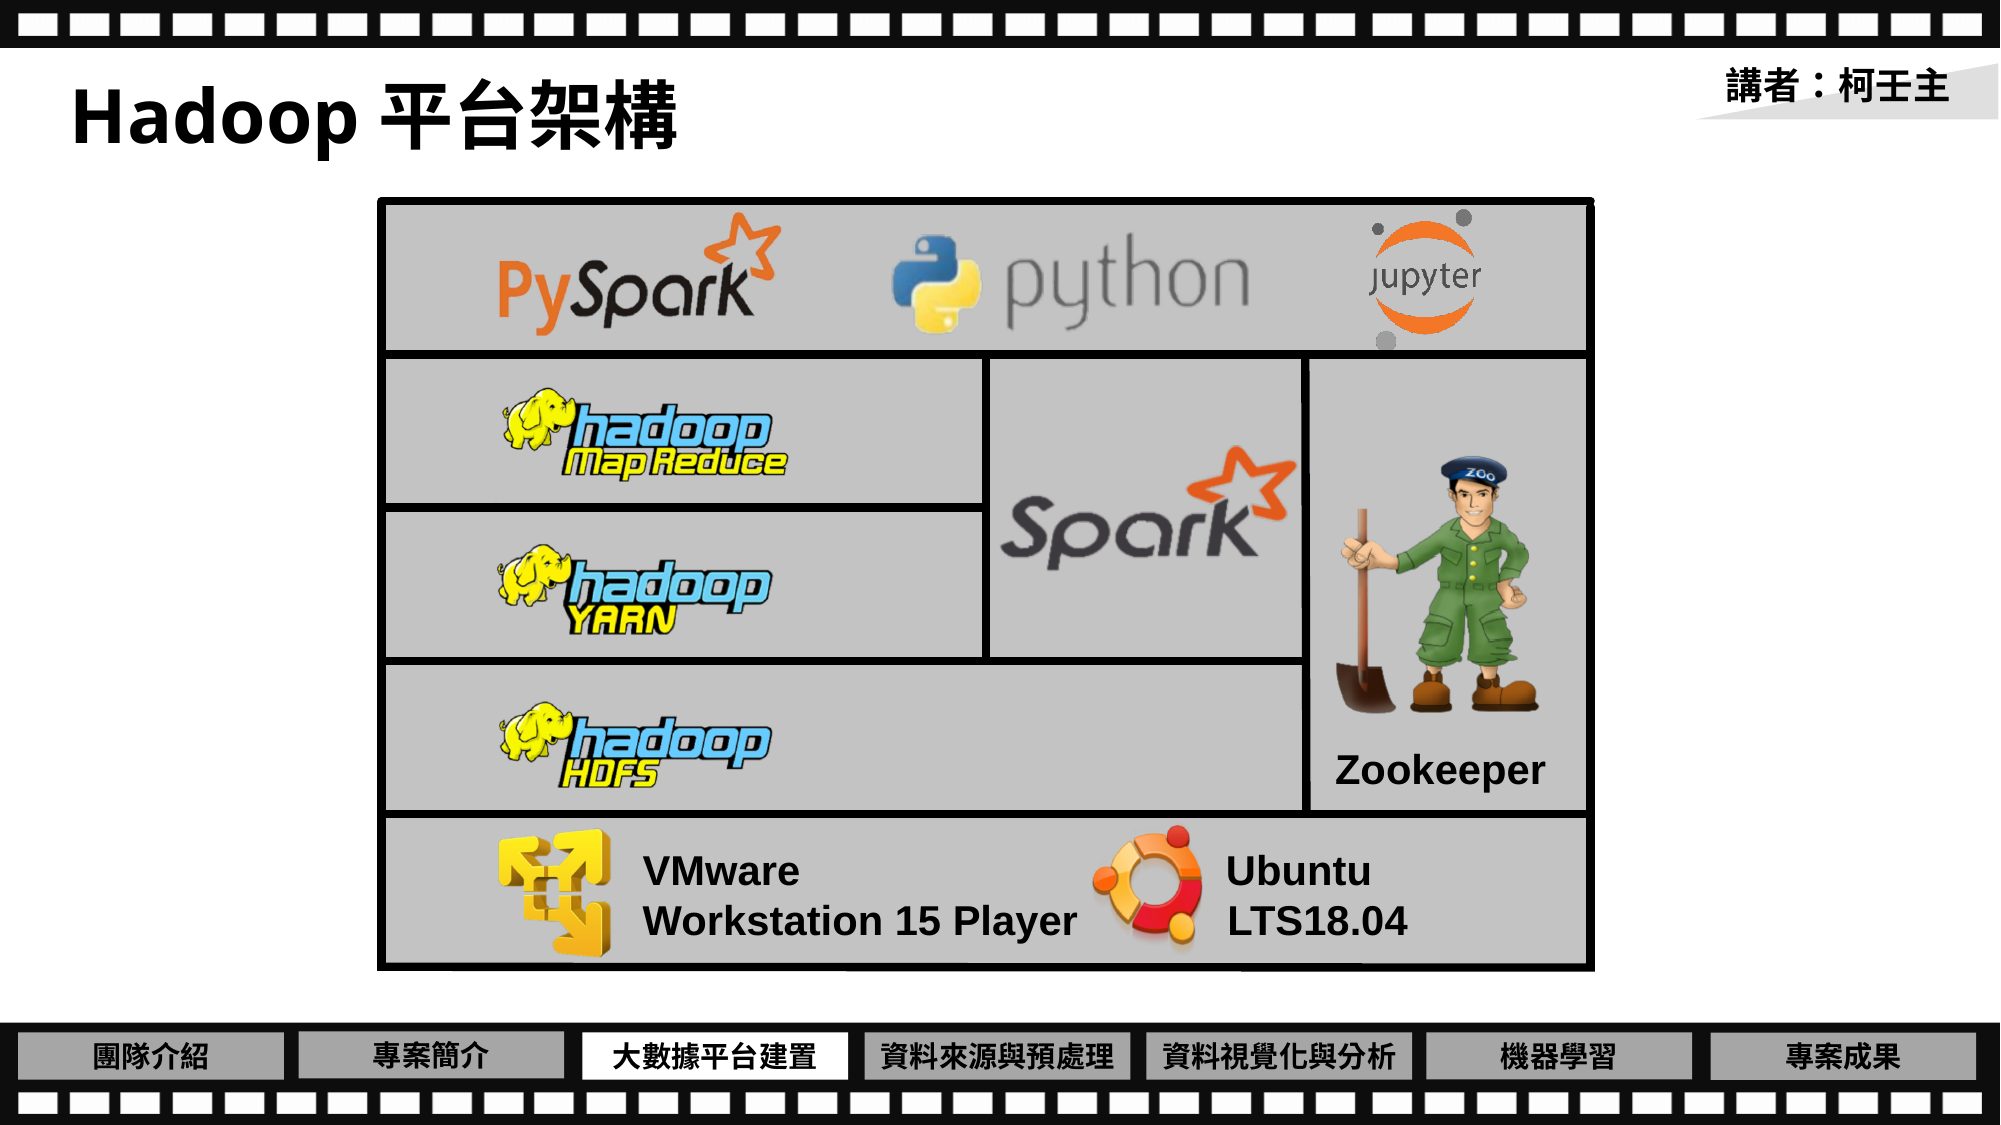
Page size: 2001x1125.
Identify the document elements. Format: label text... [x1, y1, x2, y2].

title Hadoop平台架構 [54, 59, 1710, 179]
picture [20, 1093, 1980, 1114]
list 講者：柯壬主 [1710, 59, 2000, 179]
picture [20, 14, 1980, 36]
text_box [381, 193, 1591, 971]
